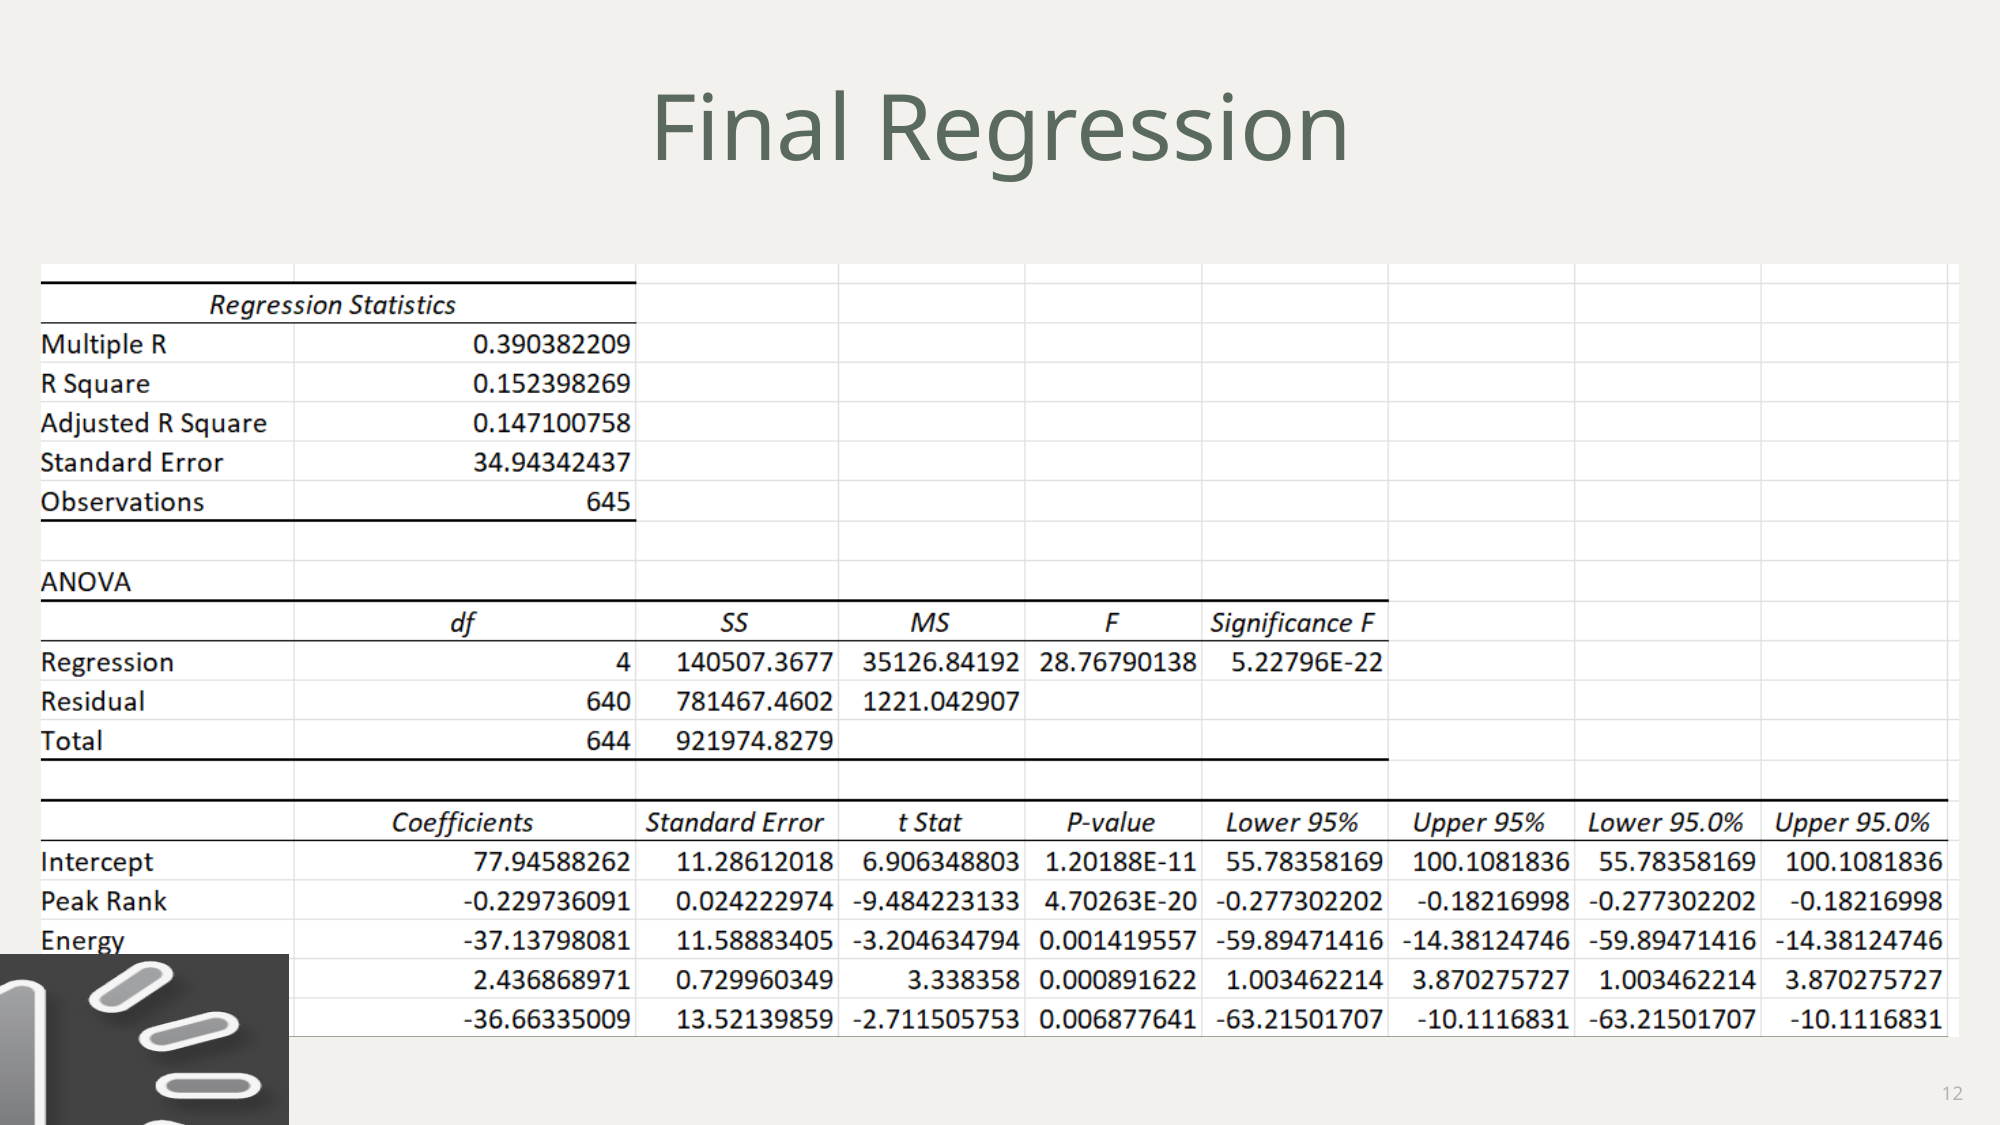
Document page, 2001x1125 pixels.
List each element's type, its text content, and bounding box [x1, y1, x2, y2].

title Final Regression [140, 20, 1863, 243]
picture [0, 264, 1960, 1125]
slide_number 12 [1528, 1064, 1979, 1124]
